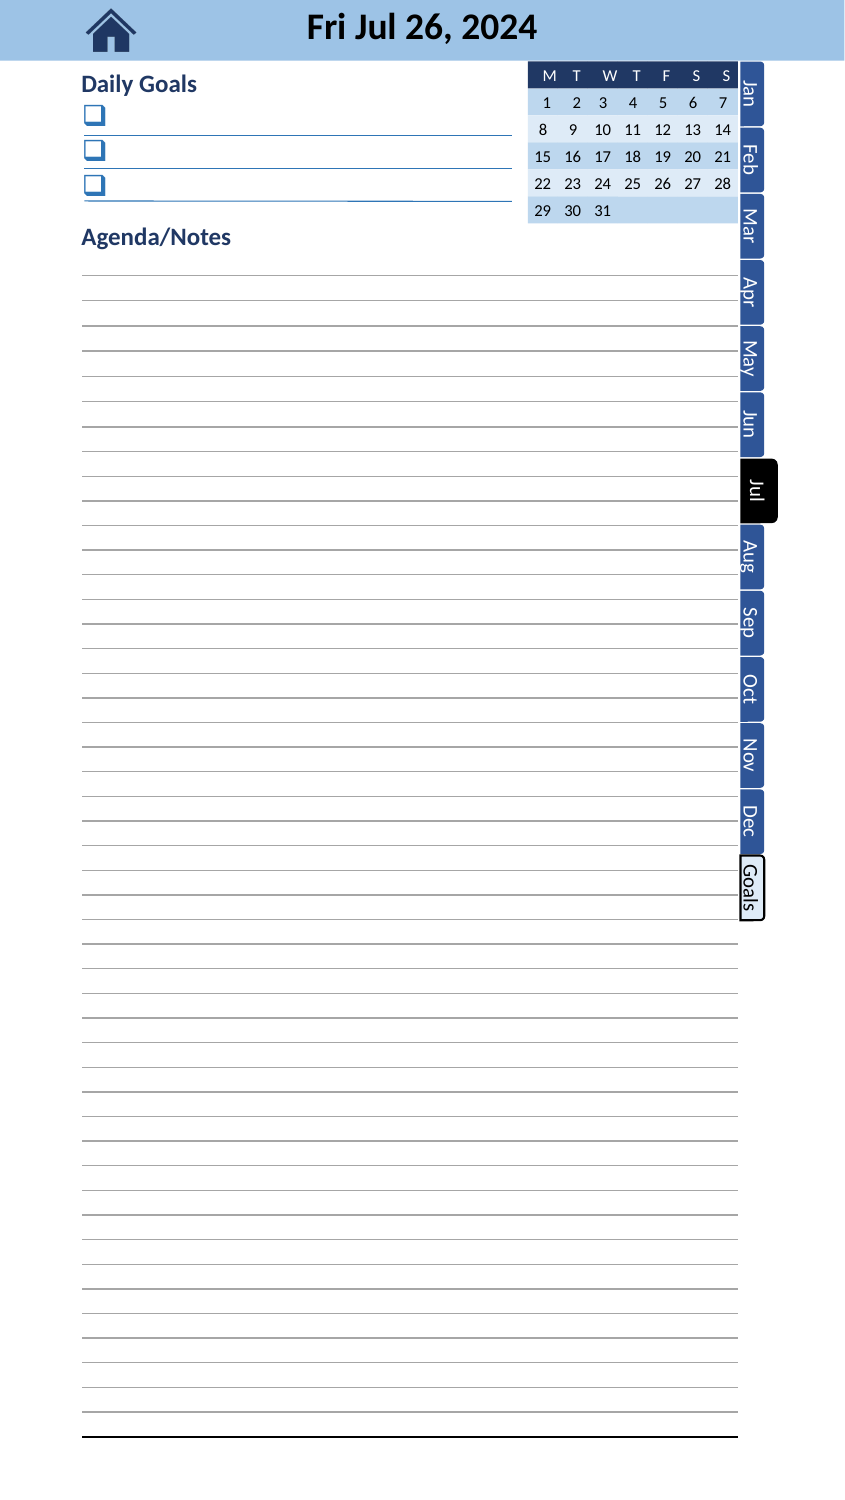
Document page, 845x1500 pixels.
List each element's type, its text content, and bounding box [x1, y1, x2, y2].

list Fri Jul 26, 2024 [190, 0, 655, 61]
picture [82, 1, 140, 59]
